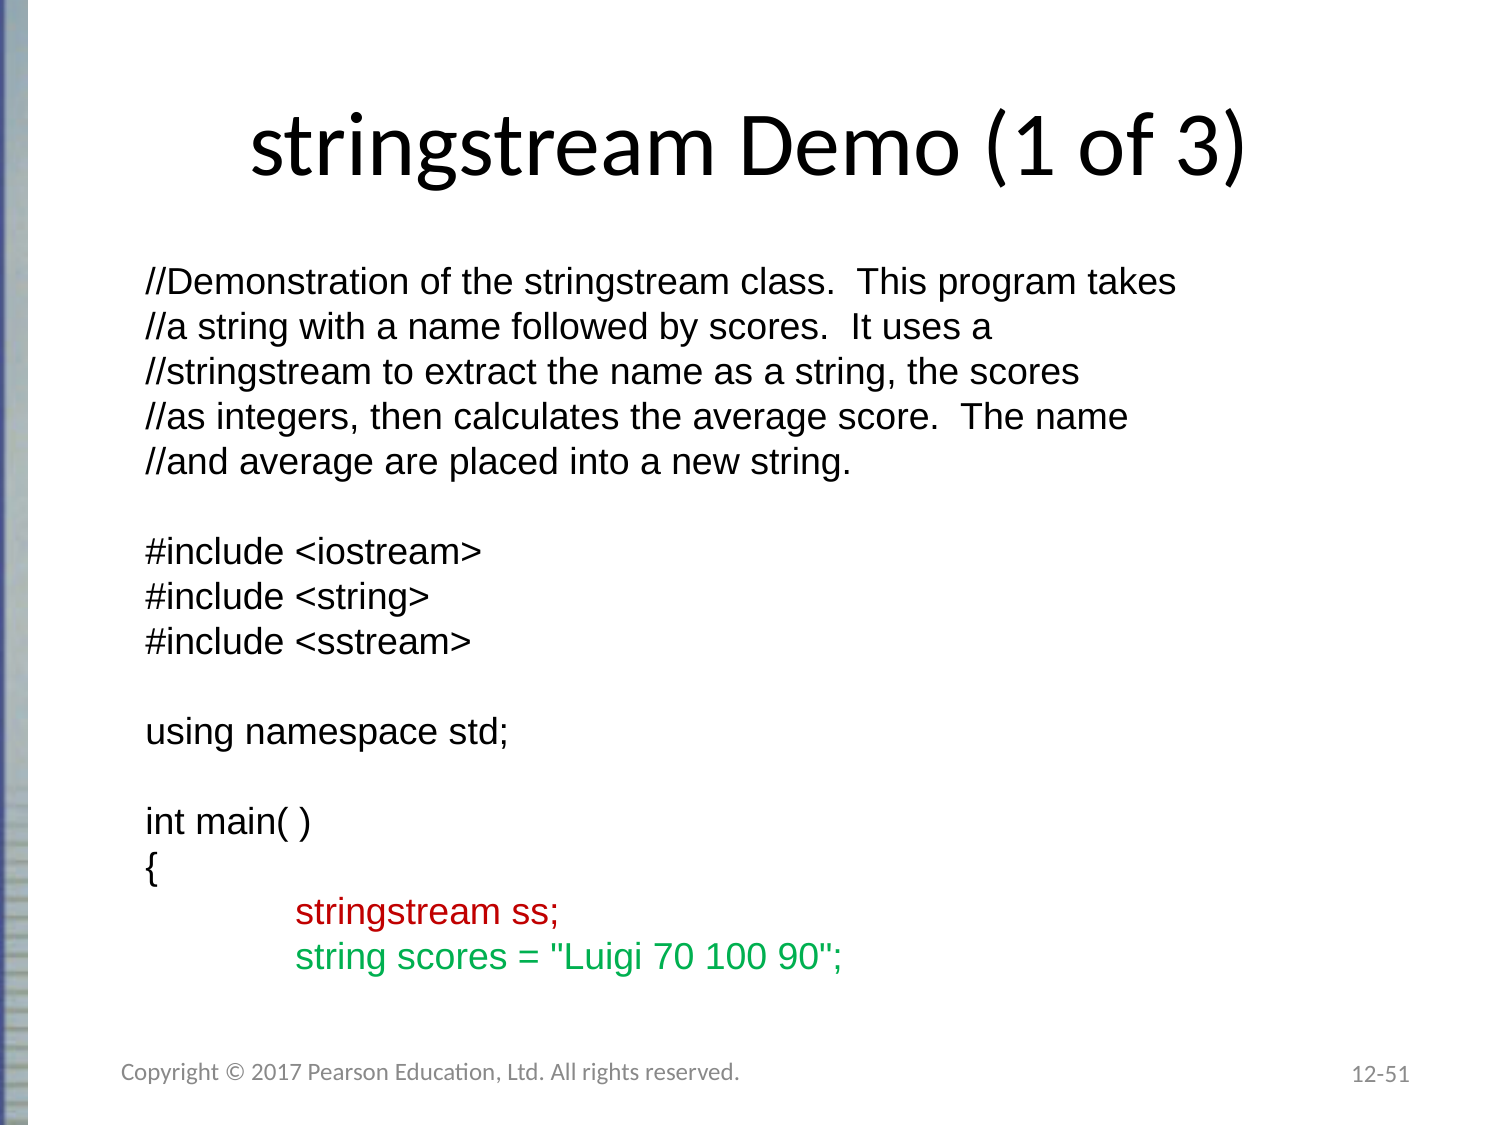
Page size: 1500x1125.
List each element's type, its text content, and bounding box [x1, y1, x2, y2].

footer Copyright © 2017 Pearson Education, Ltd. All rights reserved. [75, 1040, 788, 1100]
text_box //Demonstration of the stringstream class. This program takes //a string with a name followed by scores. It uses a //stringstream to extract the name as a string, the scores //as integers, then calculates the average score. The name //and average are placed into a new string. #include <iostream> #include <string> #include <sstream> using namespace std; int main( ) { stringstream ss; string scores = "Luigi 70 100 90"; [130, 249, 1193, 1075]
slide_number 12-51 [1074, 1042, 1425, 1103]
title stringstream Demo (1 of 3) [75, 45, 1425, 233]
picture [0, 0, 28, 1125]
